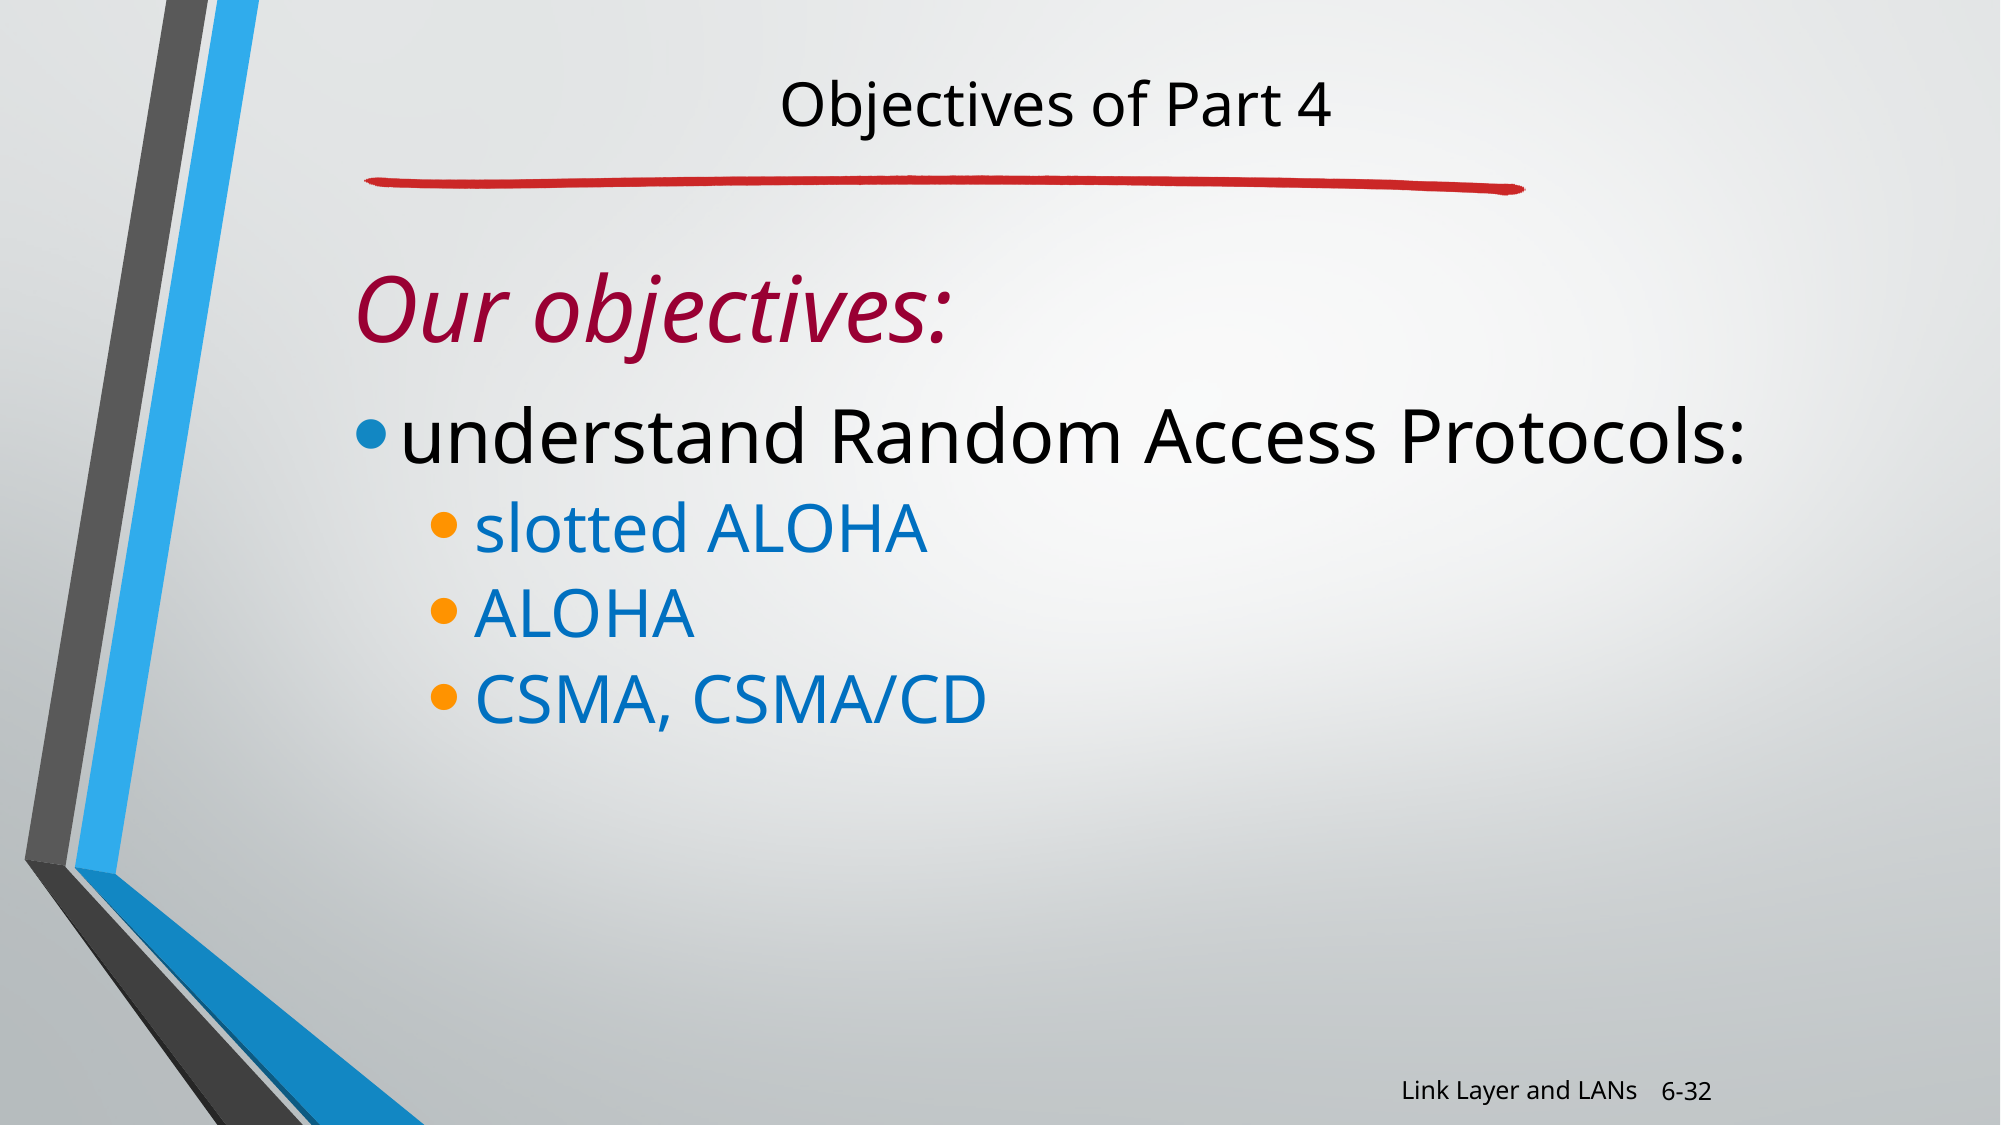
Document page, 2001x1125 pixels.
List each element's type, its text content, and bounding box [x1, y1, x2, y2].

footer Link Layer and LANs [1295, 1069, 1654, 1110]
picture [358, 170, 1539, 201]
title Objectives of Part 4 [234, 58, 1878, 147]
slide_number 6-32 [1637, 1069, 1728, 1115]
list Our objectives: understand Random Access Protocols: slotted ALOHA ALOHA CSMA, CSMA/CD [337, 224, 1779, 864]
